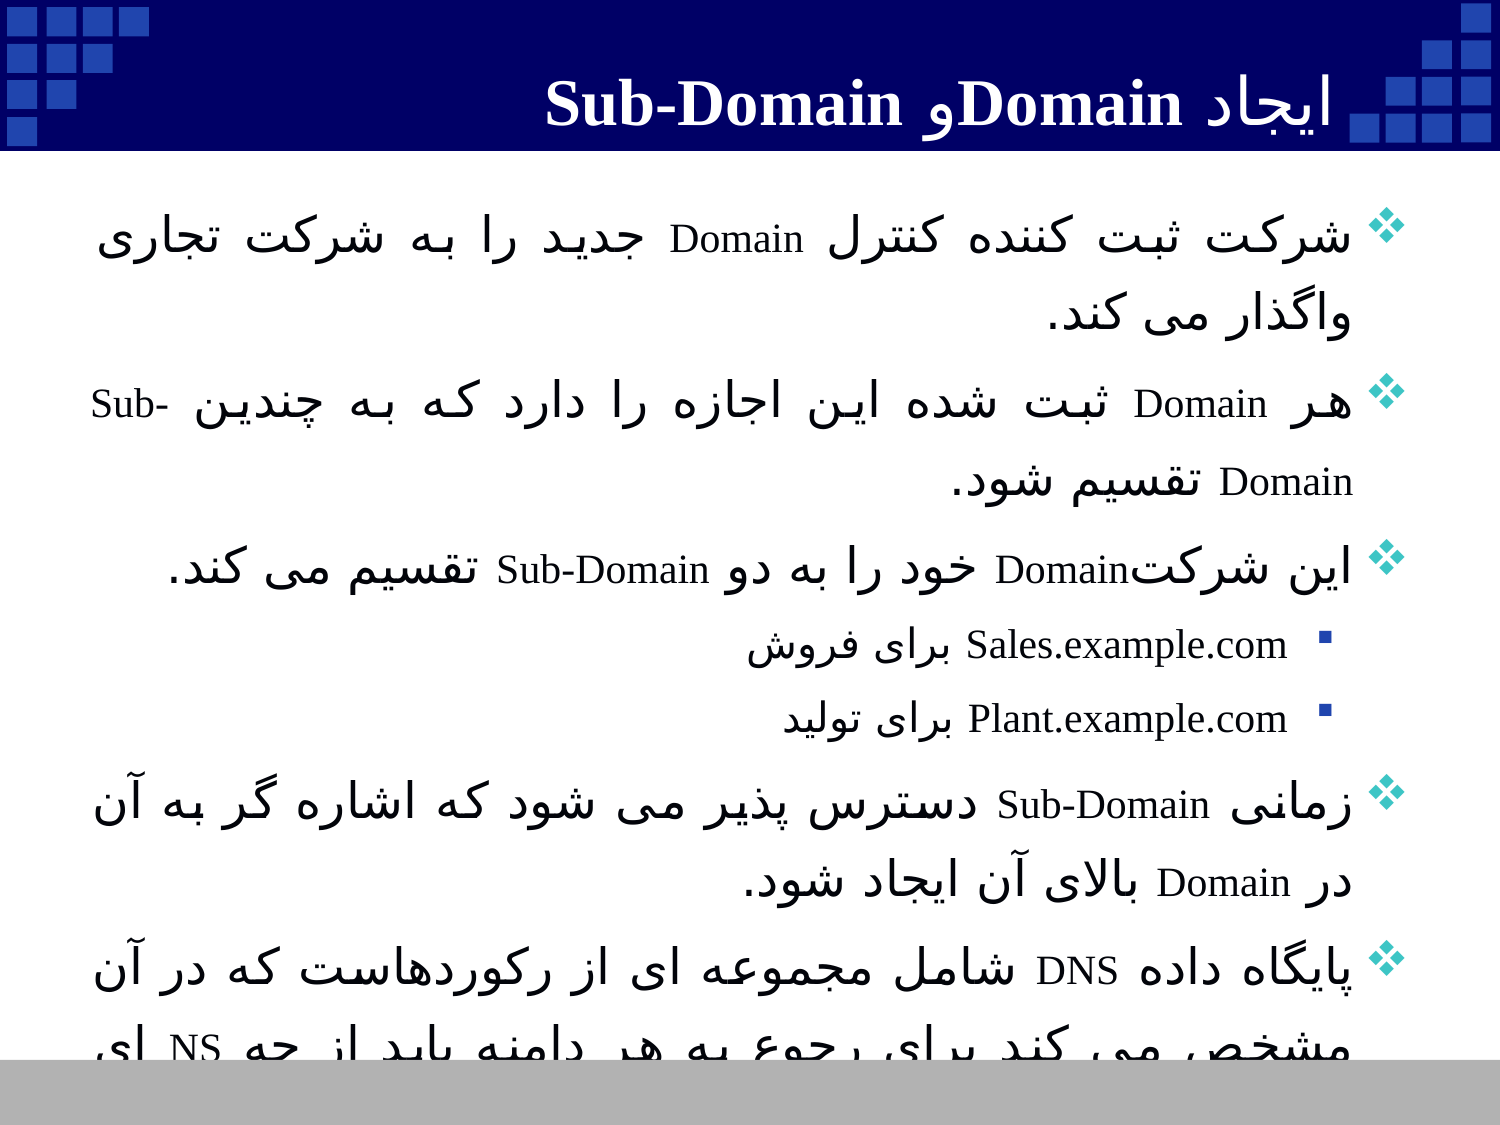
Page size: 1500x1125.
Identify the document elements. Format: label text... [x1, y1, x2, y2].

list شرکت ثبت کننده کنترل Domain جدید را به شرکت تجاری واگذار می کند. هر Domain ثبت شده این اجازه را دارد که به چندین Sub-Domain تقسیم شود. این شرکتDomain خود را به دو Sub-Domain تقسیم می کند. Sales.example.com برای فروش Plant.example.com برای تولید زمانی Sub-Domain دسترس پذیر می شود که اشاره گر به آن در Domain بالای آن ایجاد شود. پایگاه داده DNS شامل مجموعه ای از رکوردهاست که در آن مشخص می کند برای رجوع به هر دامنه باید از چه NS ای استفاده شود. [74, 176, 1426, 1038]
text_box [0, 1059, 1500, 1125]
title ایجاد Domainو Sub-Domain [137, 52, 1351, 145]
